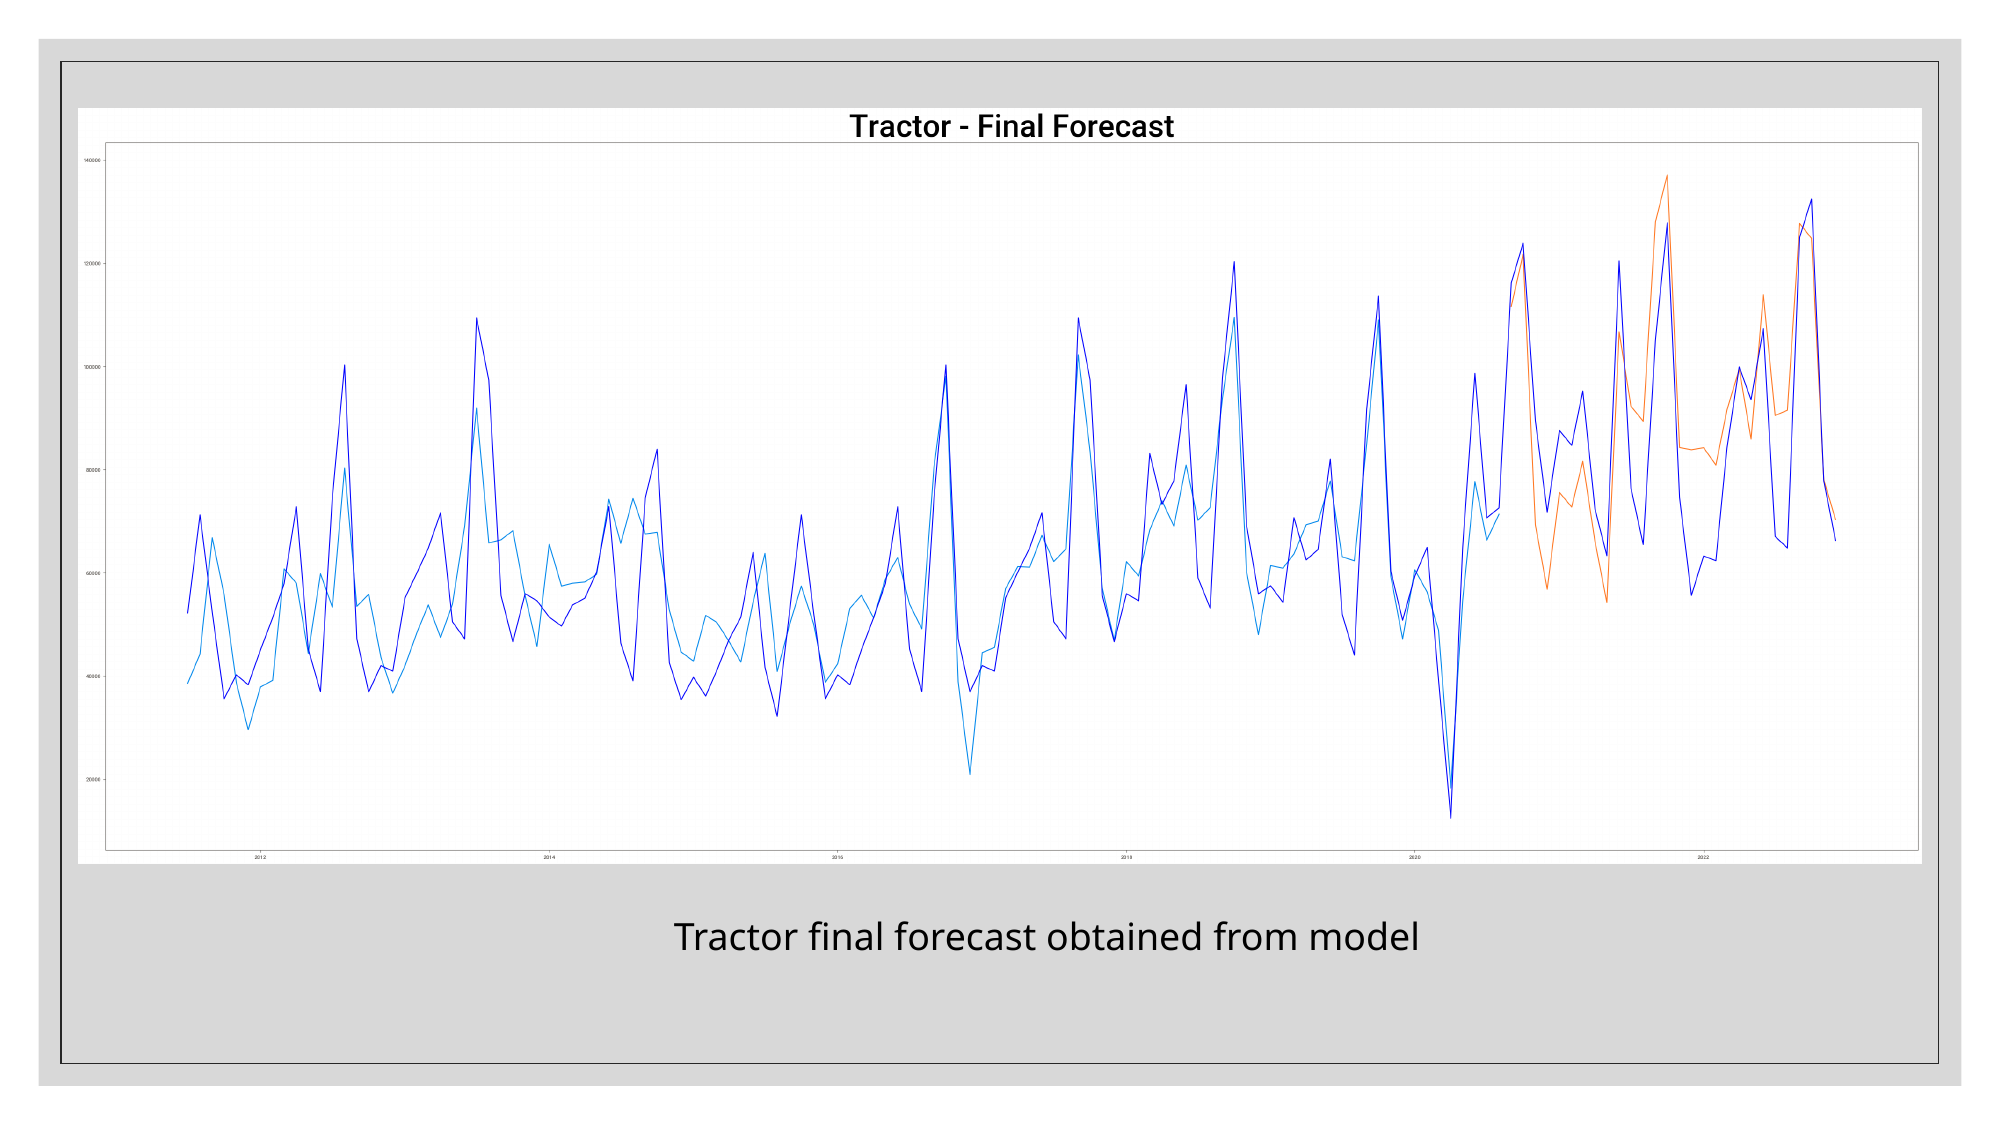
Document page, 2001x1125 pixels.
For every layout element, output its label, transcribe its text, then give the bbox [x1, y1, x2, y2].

text_box Tractor final forecast obtained from model [659, 905, 1660, 966]
picture [78, 108, 1922, 864]
